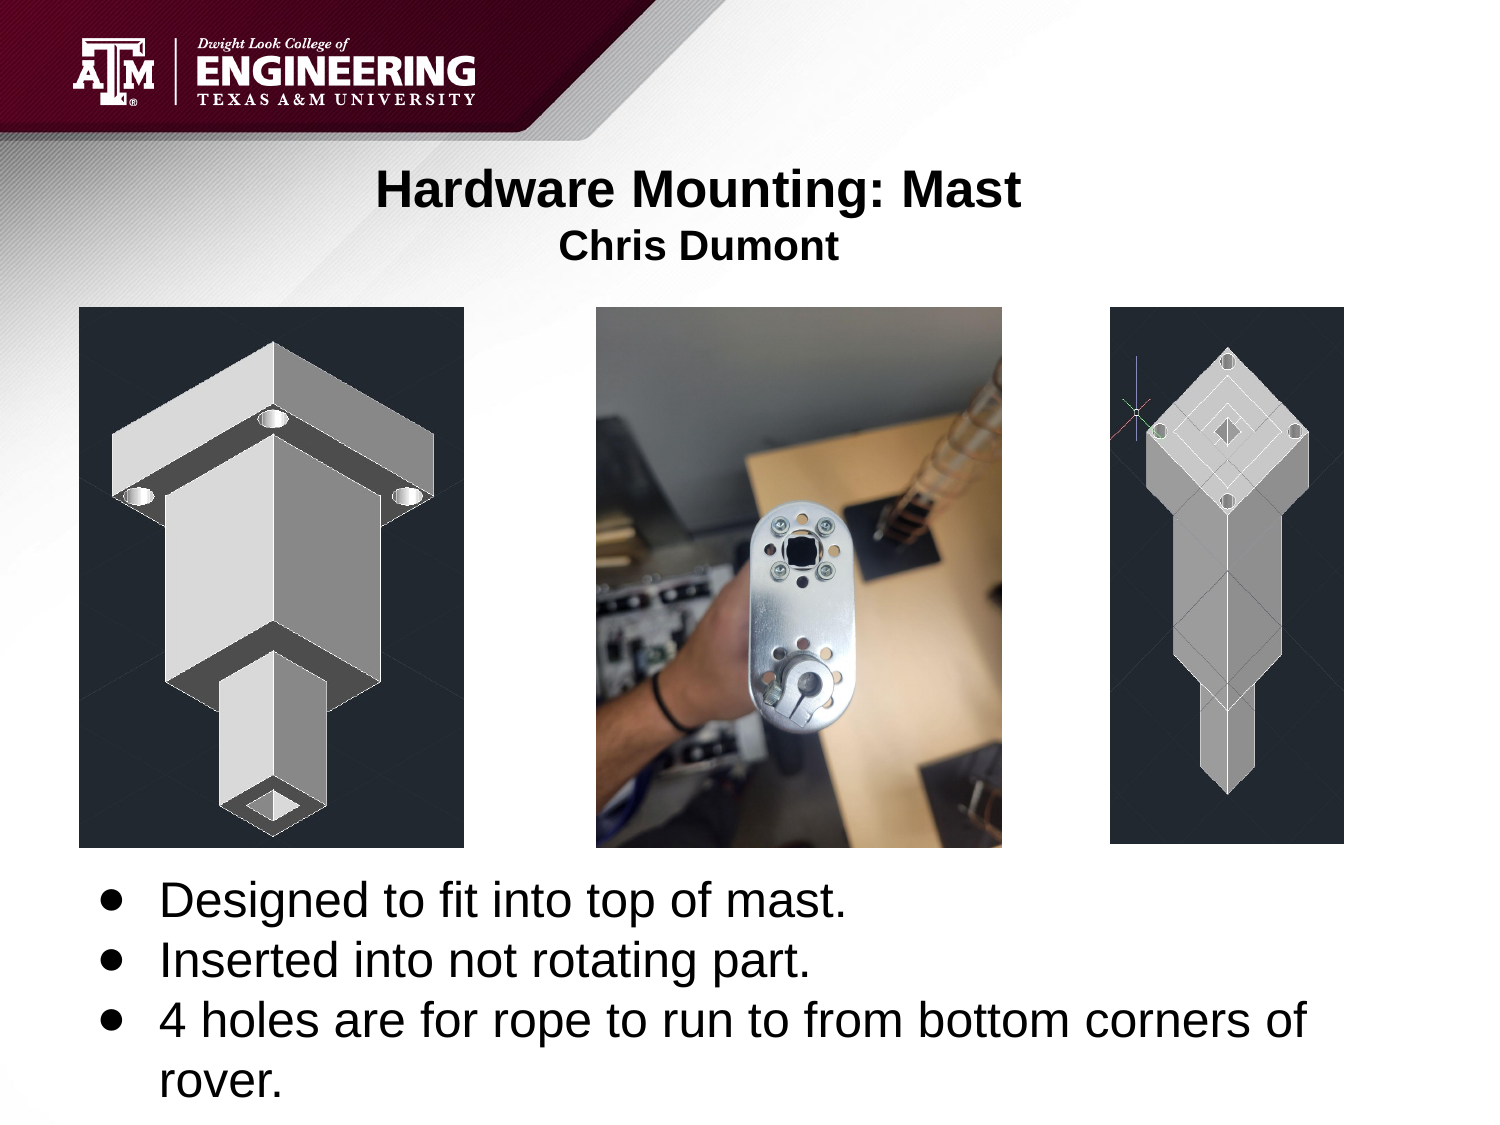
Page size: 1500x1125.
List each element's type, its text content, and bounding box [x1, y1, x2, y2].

text_box Designed to fit into top of mast. Inserted into not rotating part. 4 holes are for rope to run to from bottom corners of rover. [68, 852, 1330, 1123]
title Hardware Mounting: Mast Chris Dumont [276, 146, 1123, 278]
picture [0, 0, 1500, 1125]
